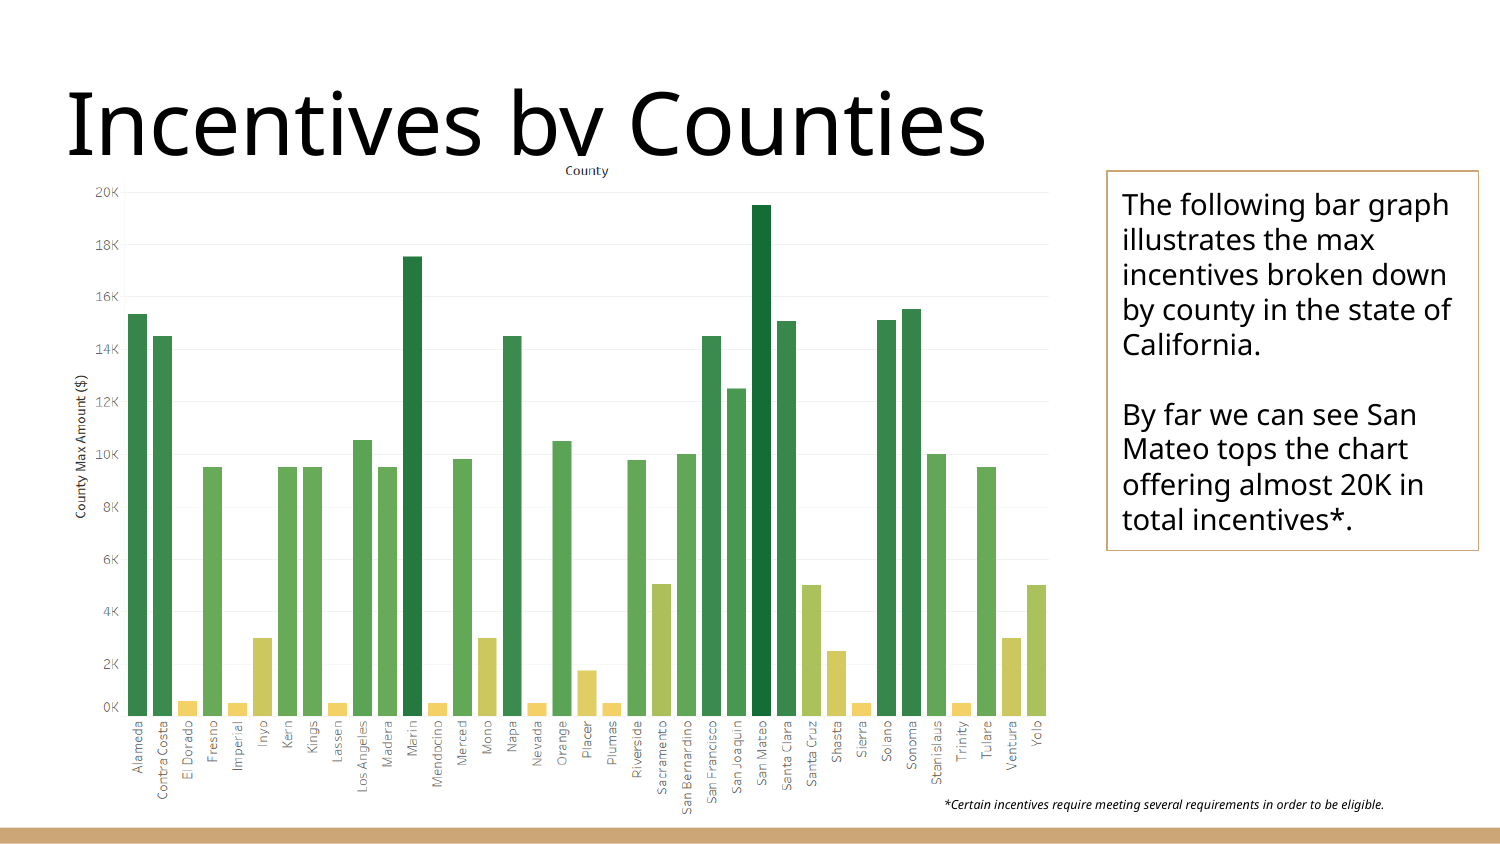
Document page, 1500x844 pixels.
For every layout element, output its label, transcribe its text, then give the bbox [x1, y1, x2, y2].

text_box The following bar graph illustrates the max incentives broken down by county in the state of California. By far we can see San Mateo tops the chart offering almost 20K in total incentives*. [1107, 171, 1479, 551]
text_box *Certain incentives require meeting several requirements in order to be eligible. [1066, 789, 1494, 820]
title Incentives by Counties [51, 51, 1449, 189]
picture [62, 156, 1061, 821]
